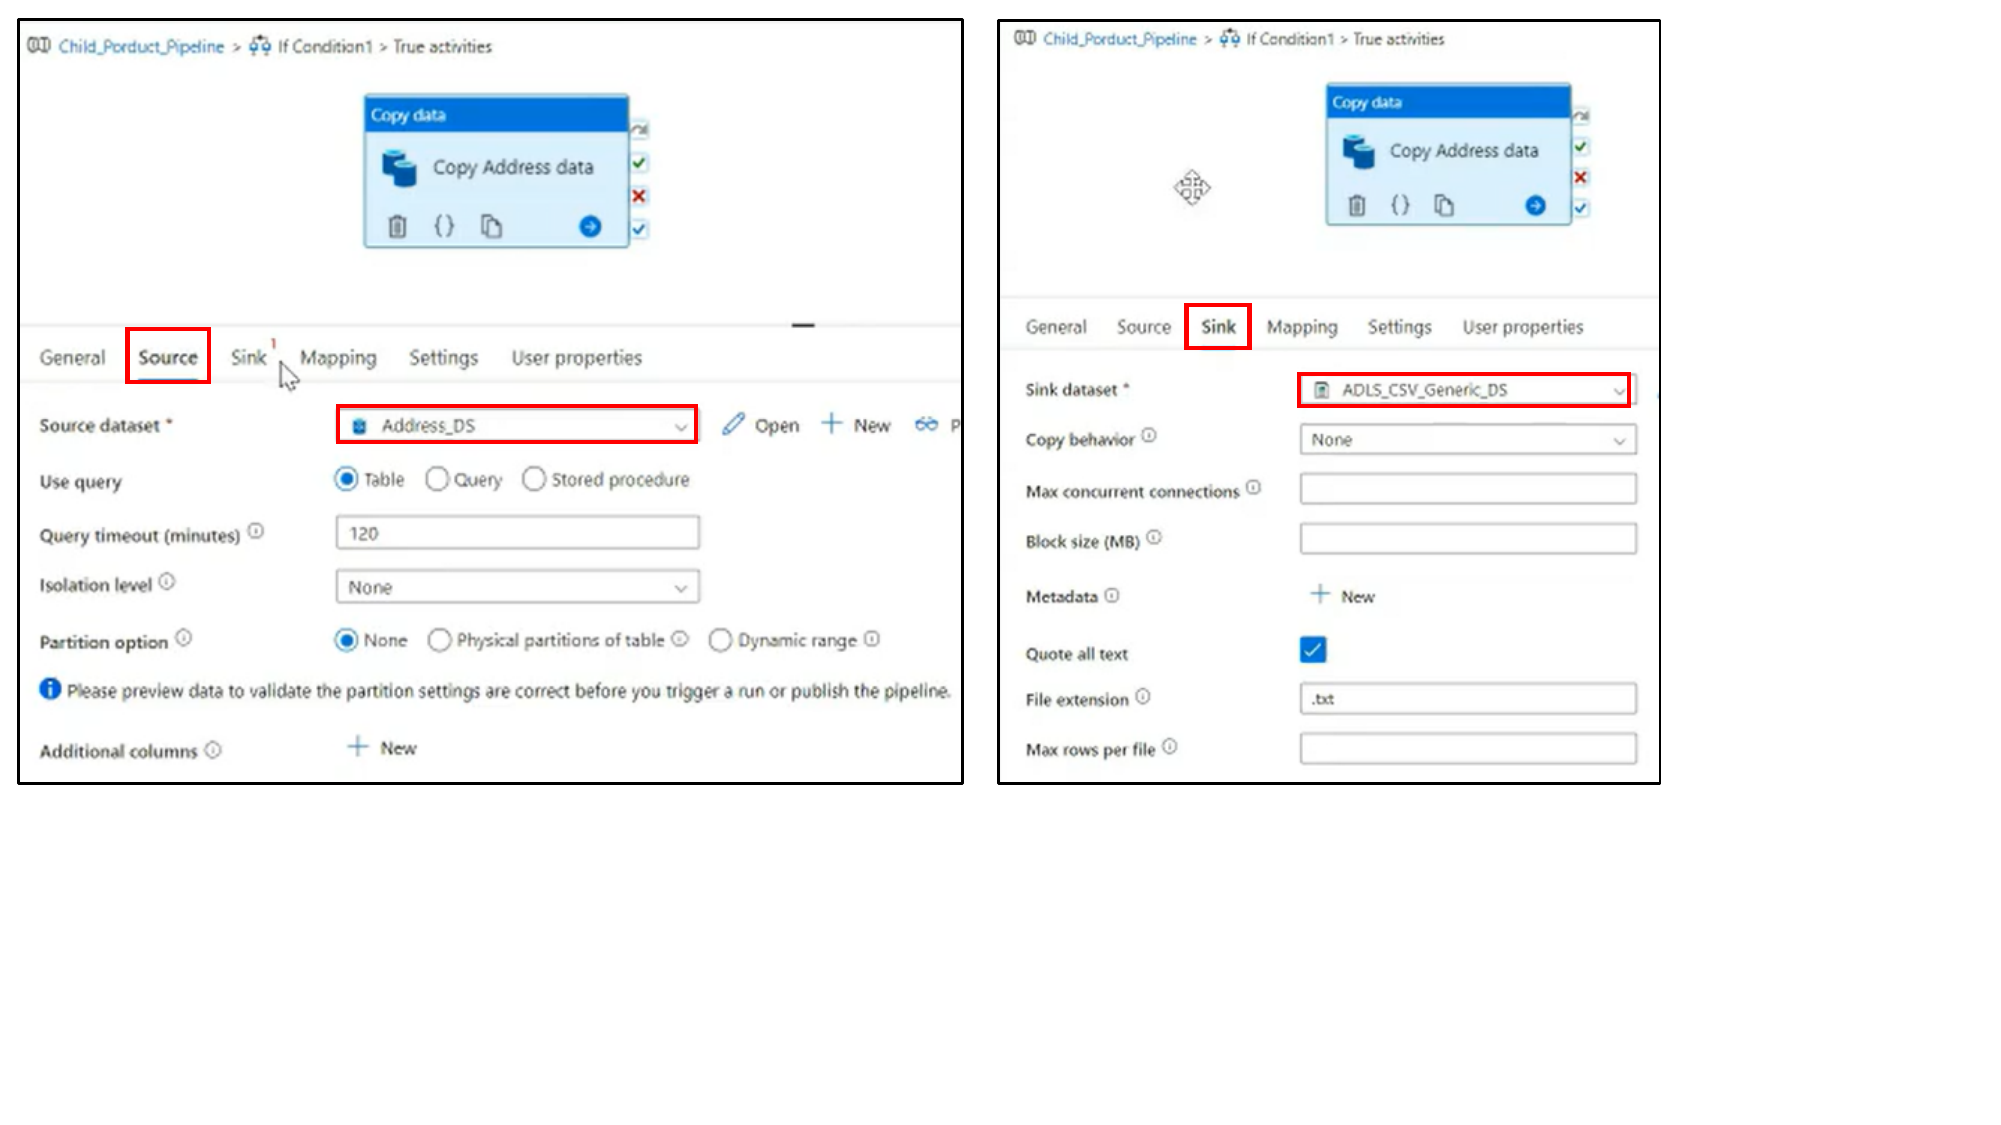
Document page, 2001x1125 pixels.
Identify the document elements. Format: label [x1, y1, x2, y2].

picture [19, 21, 961, 783]
picture [999, 21, 1659, 783]
